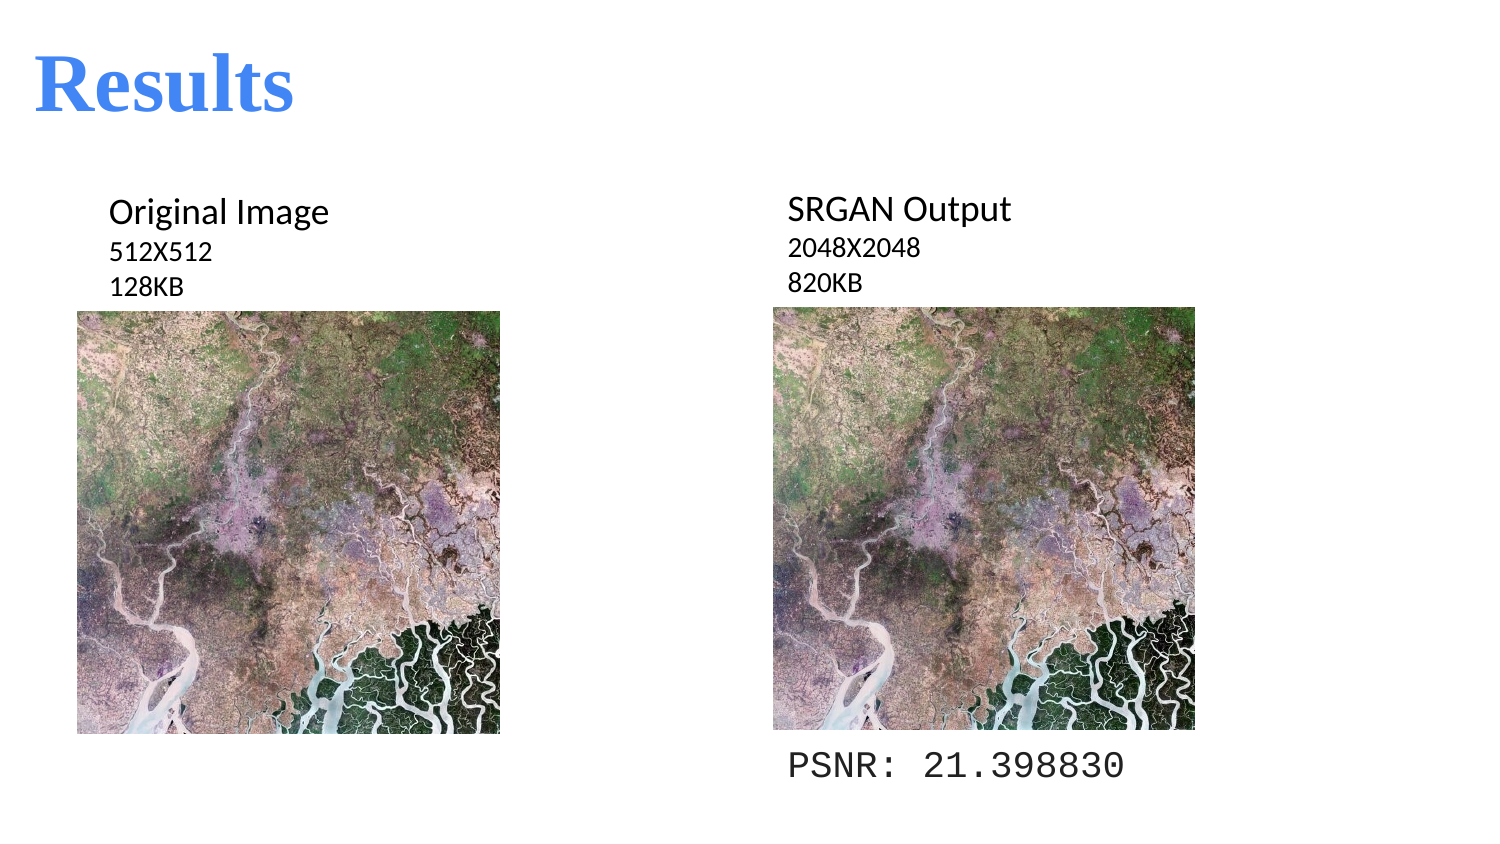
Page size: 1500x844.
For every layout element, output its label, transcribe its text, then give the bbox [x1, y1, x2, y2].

text_box PSNR: 21.398830 [772, 733, 1500, 793]
picture [77, 310, 500, 734]
text_box Original Image 512X512 128KB [94, 179, 484, 309]
text_box SRGAN Output 2048X2048 820KB [773, 176, 1162, 305]
picture [772, 307, 1196, 730]
list Results [34, 27, 1466, 129]
